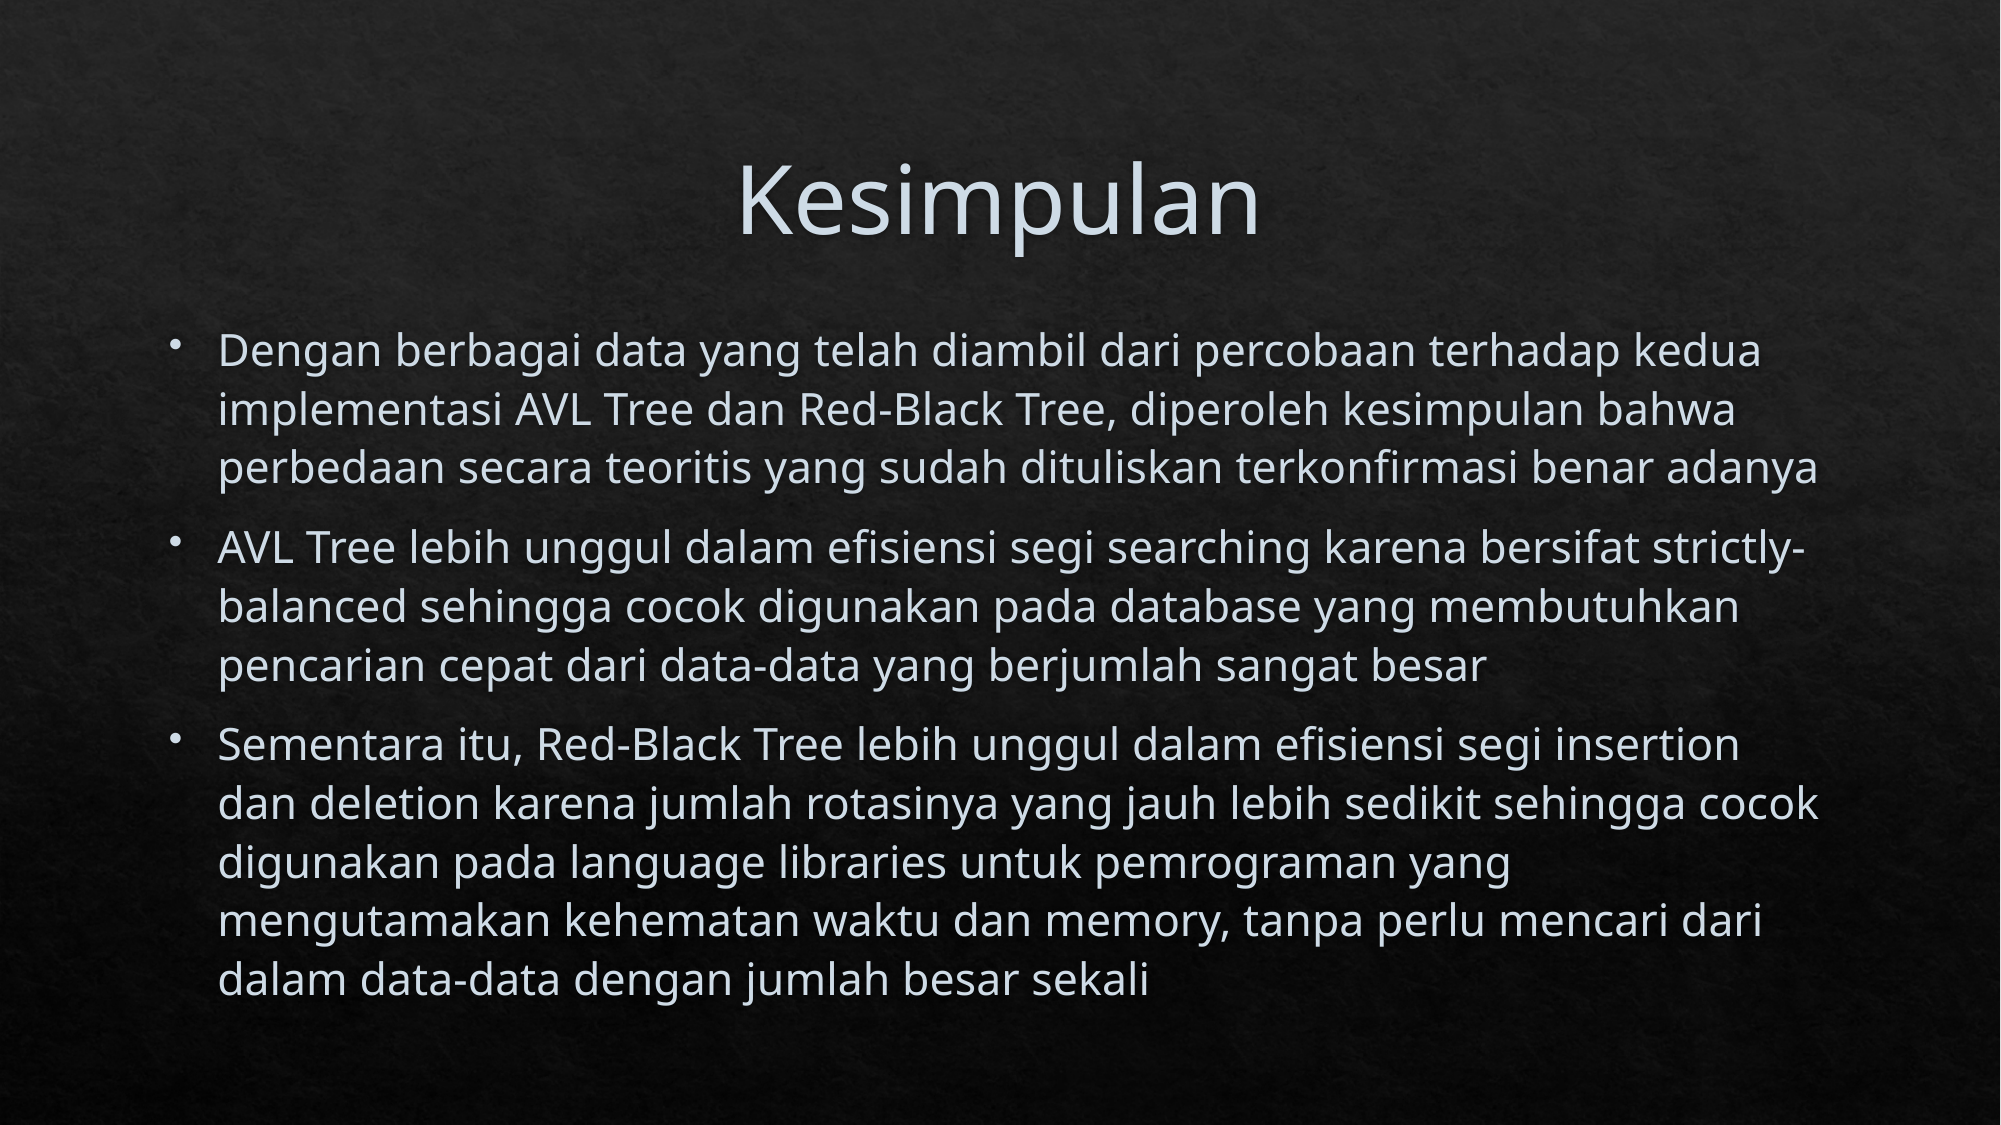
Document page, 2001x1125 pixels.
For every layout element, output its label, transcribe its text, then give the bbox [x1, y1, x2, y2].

list Dengan berbagai data yang telah diambil dari percobaan terhadap kedua implementasi AVL Tree dan Red-Black Tree, diperoleh kesimpulan bahwa perbedaan secara teoritis yang sudah dituliskan terkonfirmasi benar adanya AVL Tree lebih unggul dalam efisiensi segi searching karena bersifat strictly-balanced sehingga cocok digunakan pada database yang membutuhkan pencarian cepat dari data-data yang berjumlah sangat besar Sementara itu, Red-Black Tree lebih unggul dalam efisiensi segi insertion dan deletion karena jumlah rotasinya yang jauh lebih sedikit sehingga cocok digunakan pada language libraries untuk pemrograman yang mengutamakan kehematan waktu dan memory, tanpa perlu mencari dari dalam data-data dengan jumlah besar sekali [149, 308, 1849, 1025]
title Kesimpulan [149, 99, 1849, 305]
